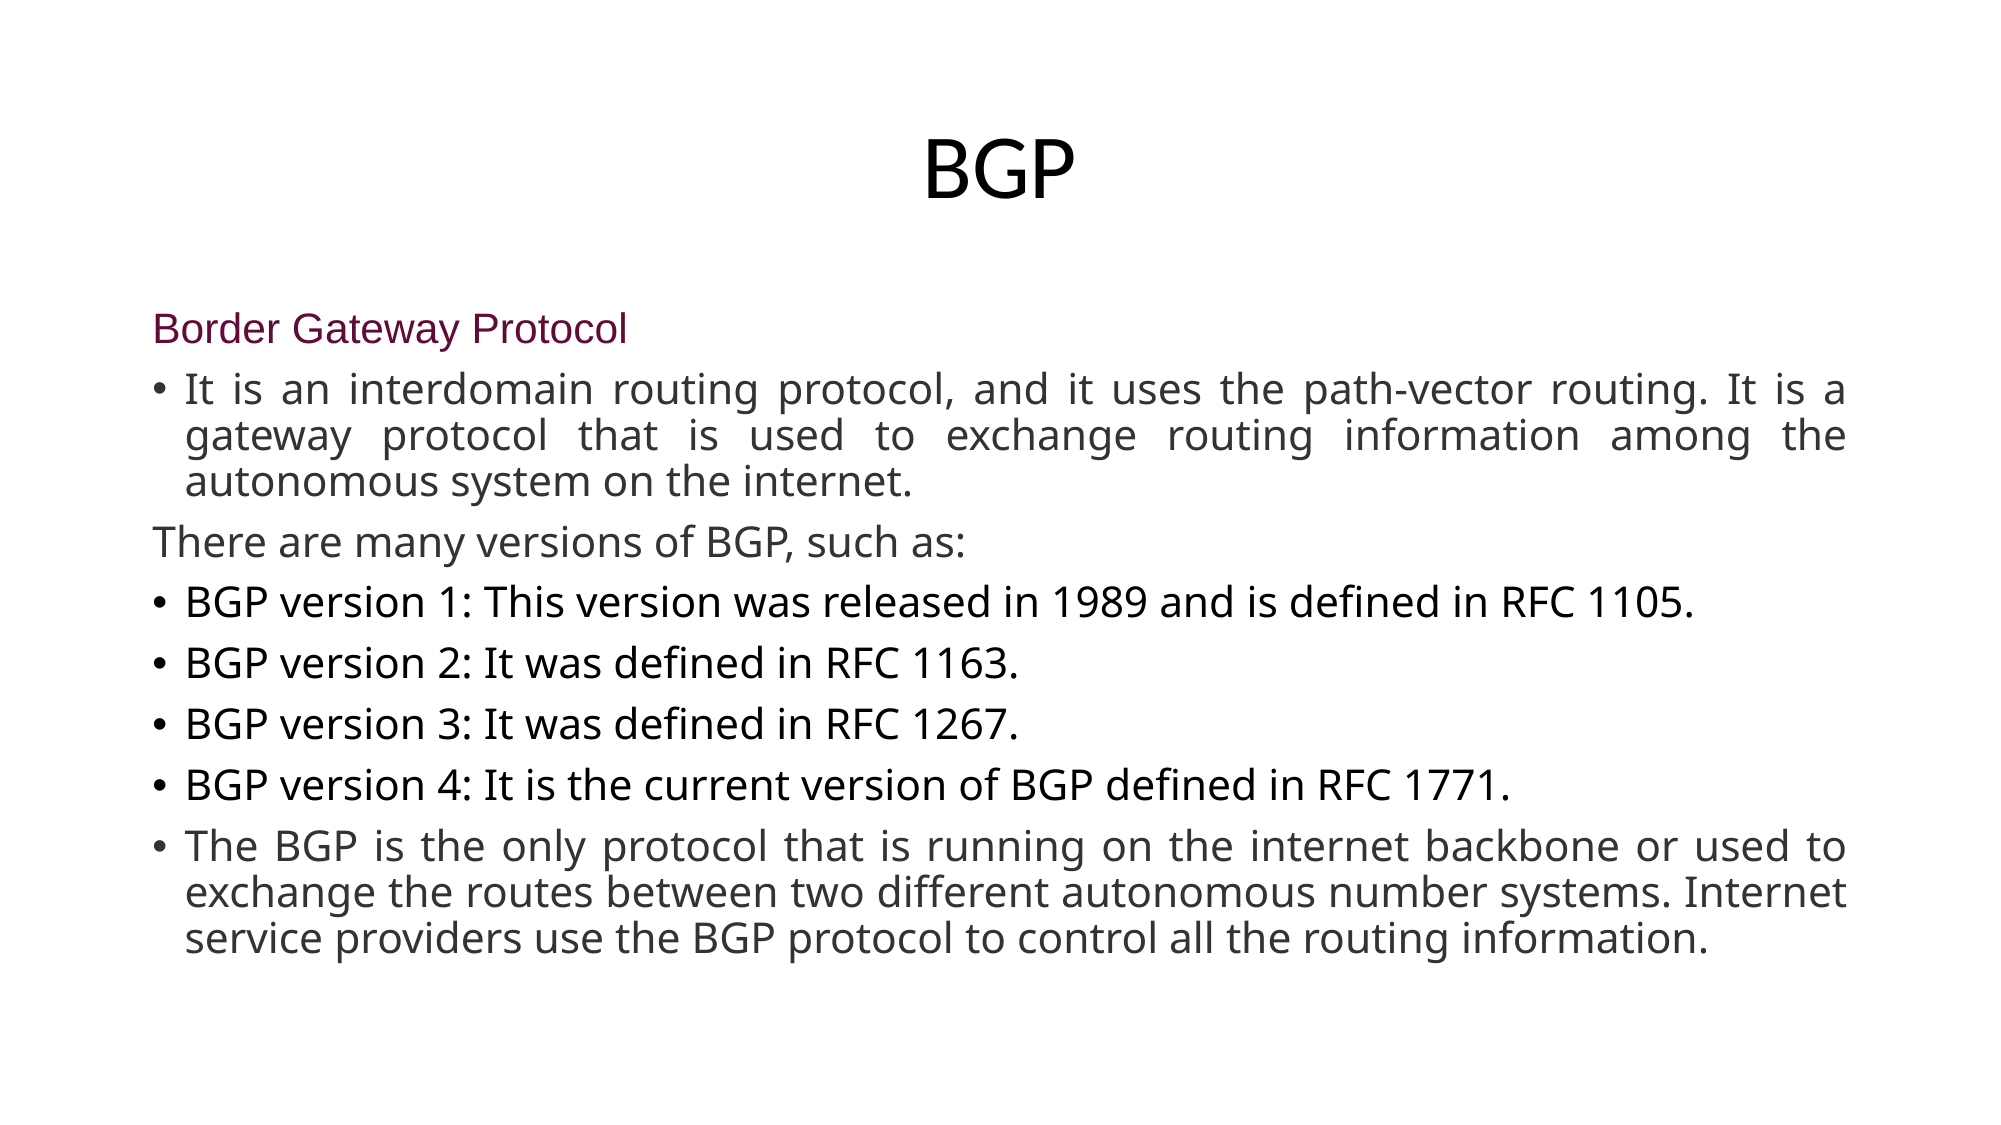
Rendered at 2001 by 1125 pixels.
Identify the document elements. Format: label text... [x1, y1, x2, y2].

title BGP [137, 59, 1863, 278]
list Border Gateway Protocol It is an interdomain routing protocol, and it uses the path-vector routing. It is a gateway protocol that is used to exchange routing information among the autonomous system on the internet. There are many versions of BGP, such as: BGP version 1: This version was released in 1989 and is defined in RFC 1105. BGP version 2: It was defined in RFC 1163. BGP version 3: It was defined in RFC 1267. BGP version 4: It is the current version of BGP defined in RFC 1771. The BGP is the only protocol that is running on the internet backbone or used to exchange the routes between two different autonomous number systems. Internet service providers use the BGP protocol to control all the routing information. [137, 299, 1863, 1014]
